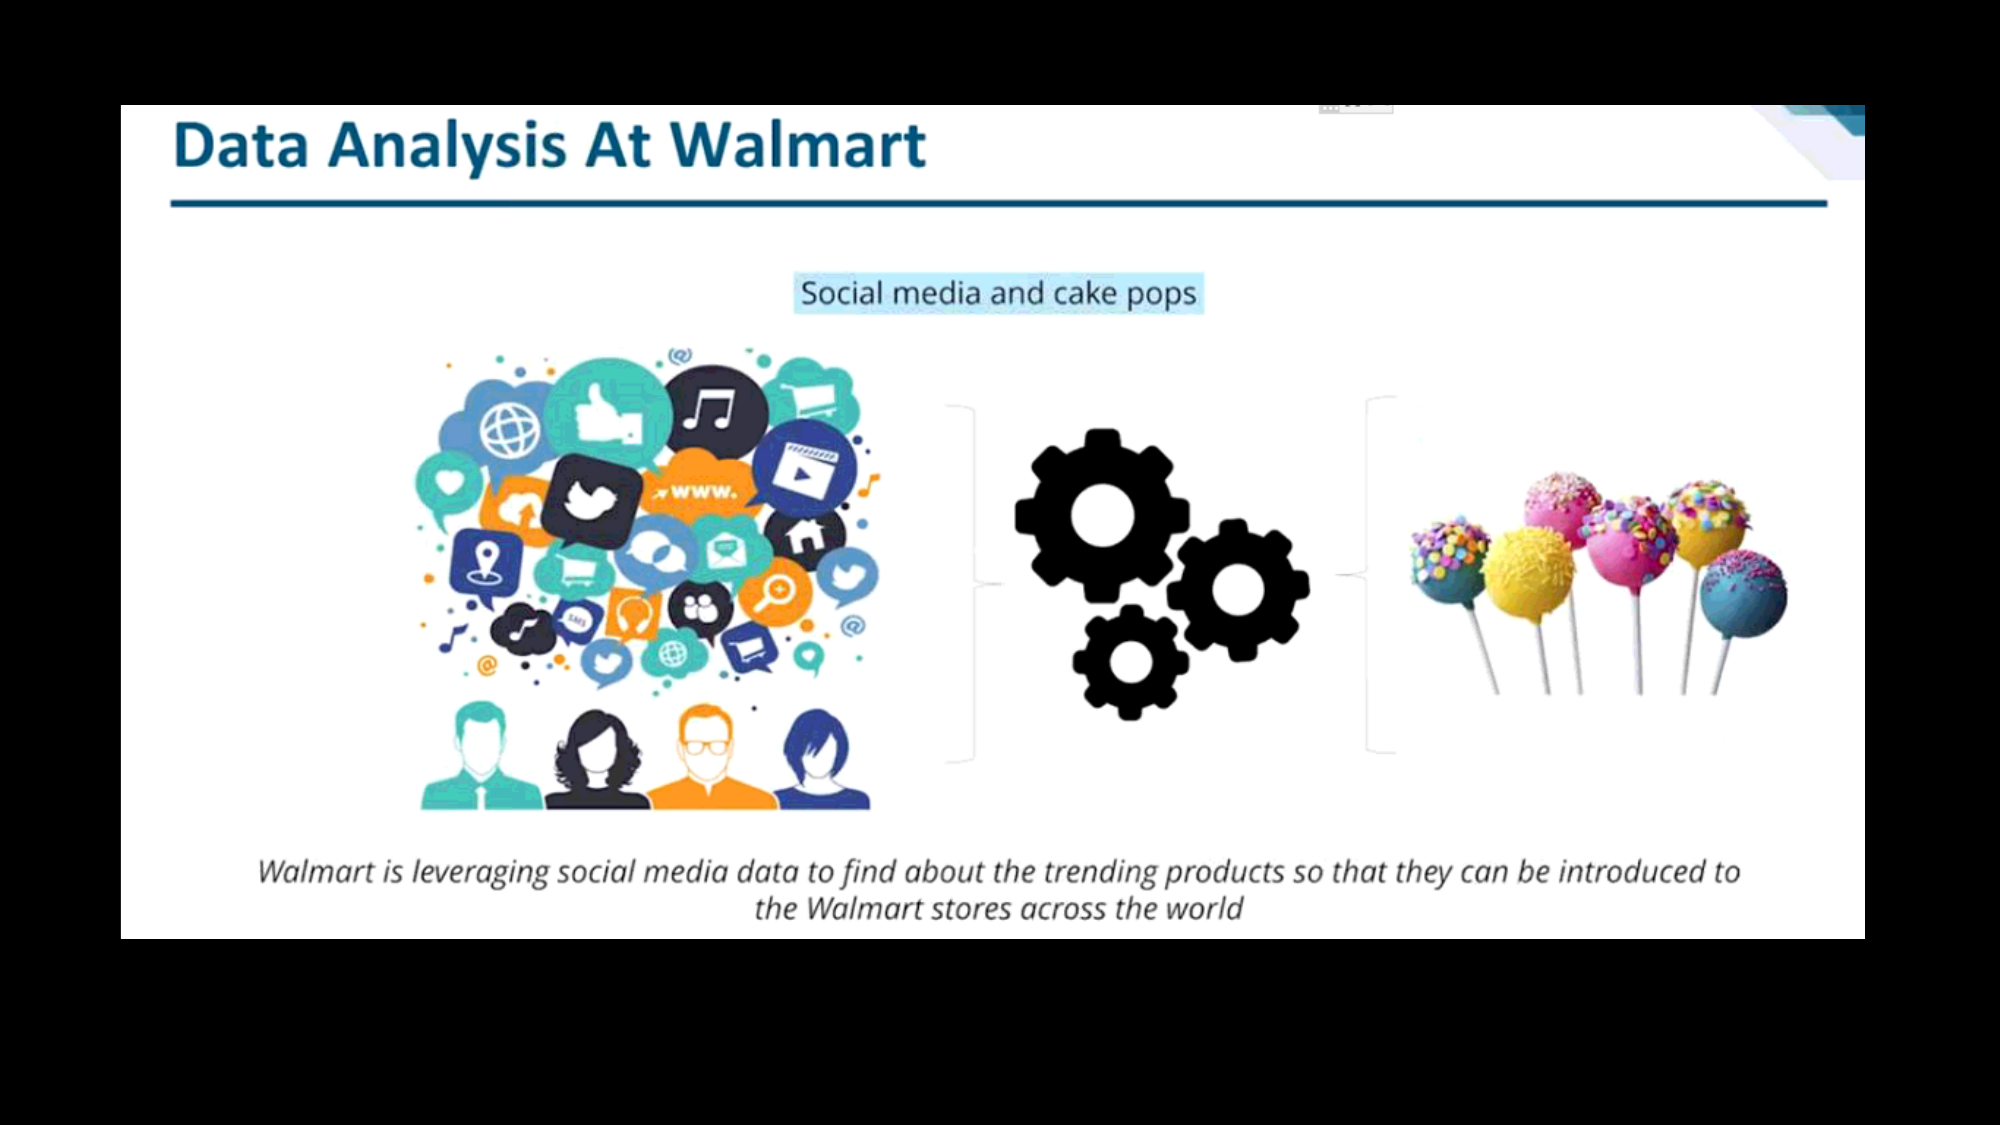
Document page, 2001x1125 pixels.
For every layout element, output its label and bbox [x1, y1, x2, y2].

picture [120, 105, 1865, 939]
